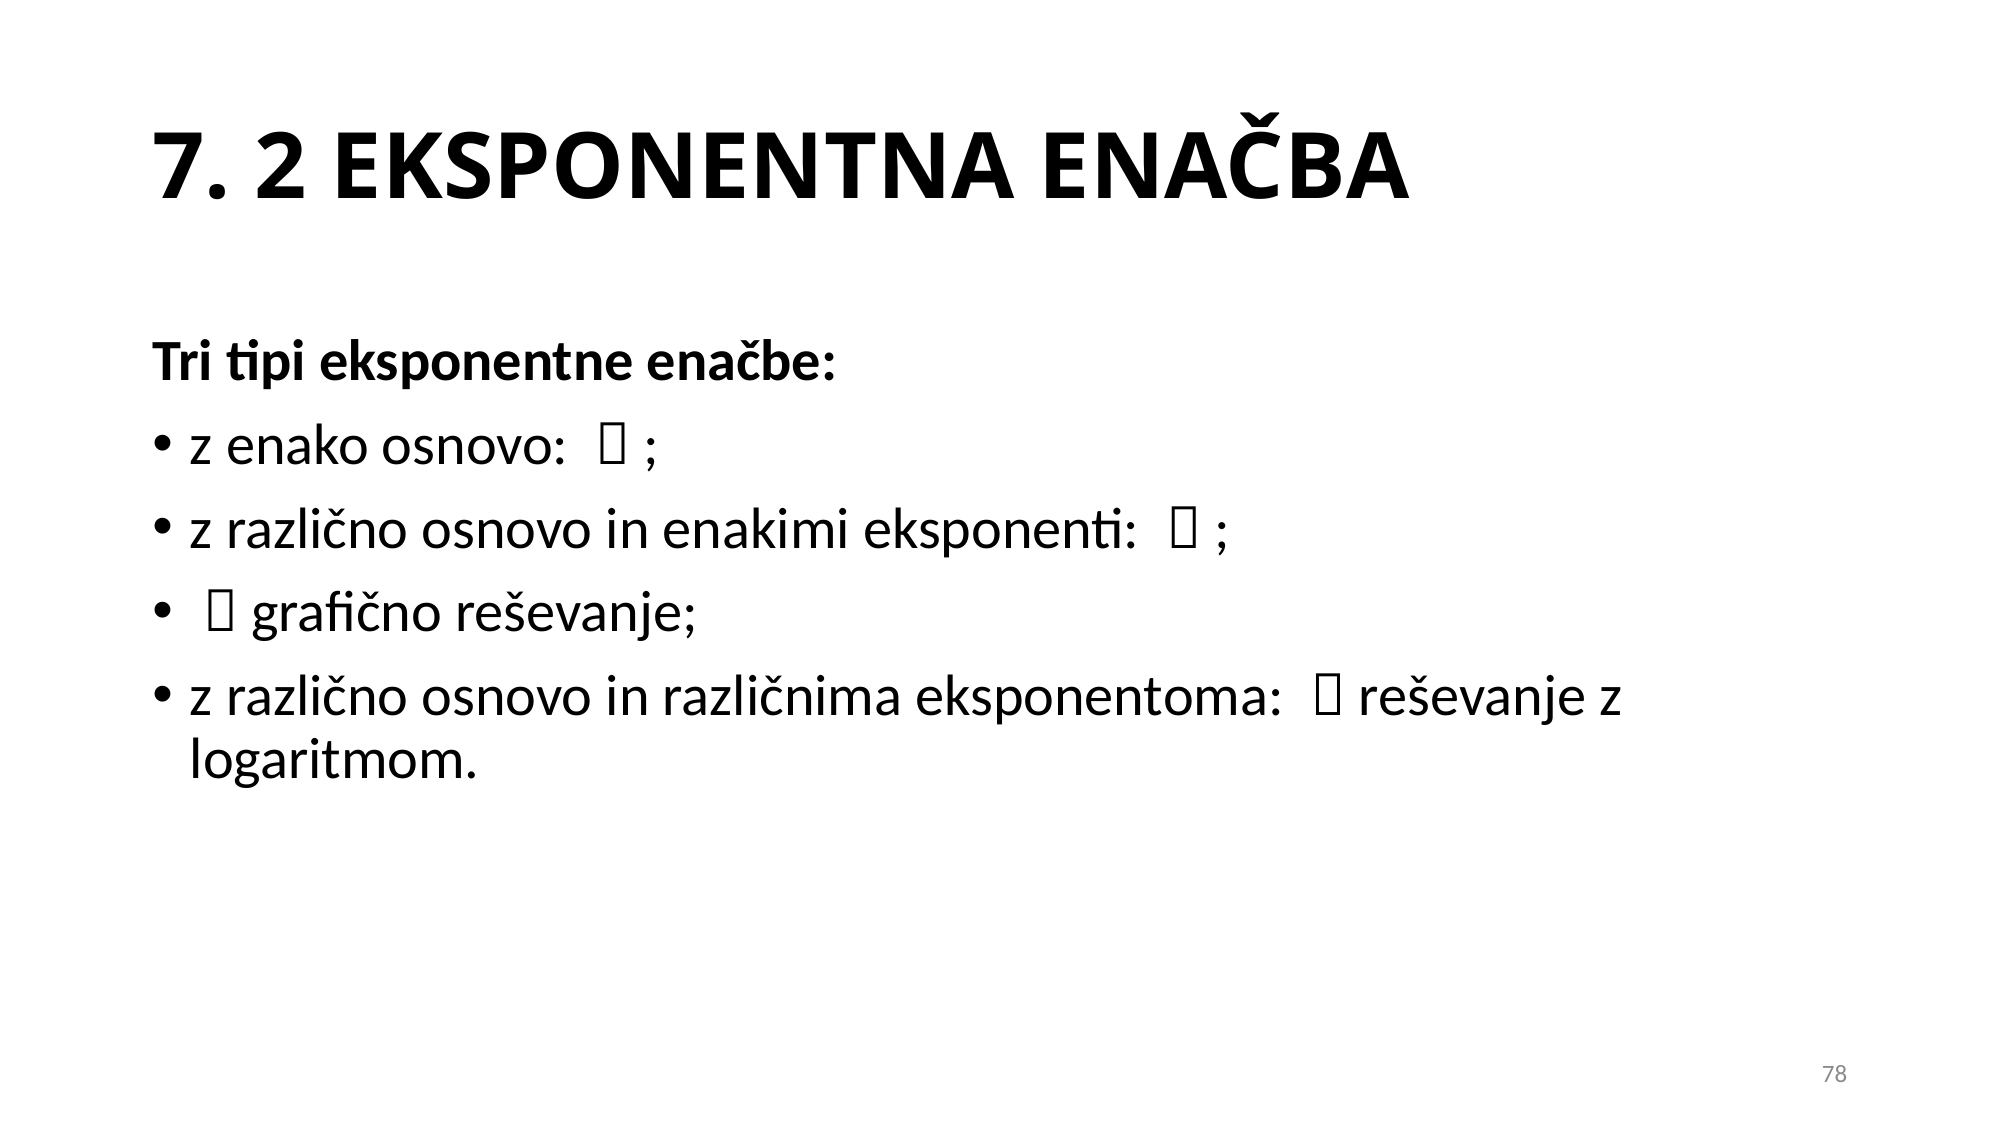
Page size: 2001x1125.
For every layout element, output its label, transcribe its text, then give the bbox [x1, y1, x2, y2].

slide_number 78 [1412, 1042, 1863, 1103]
title 7. 2 EKSPONENTNA ENAČBA [137, 59, 1863, 278]
